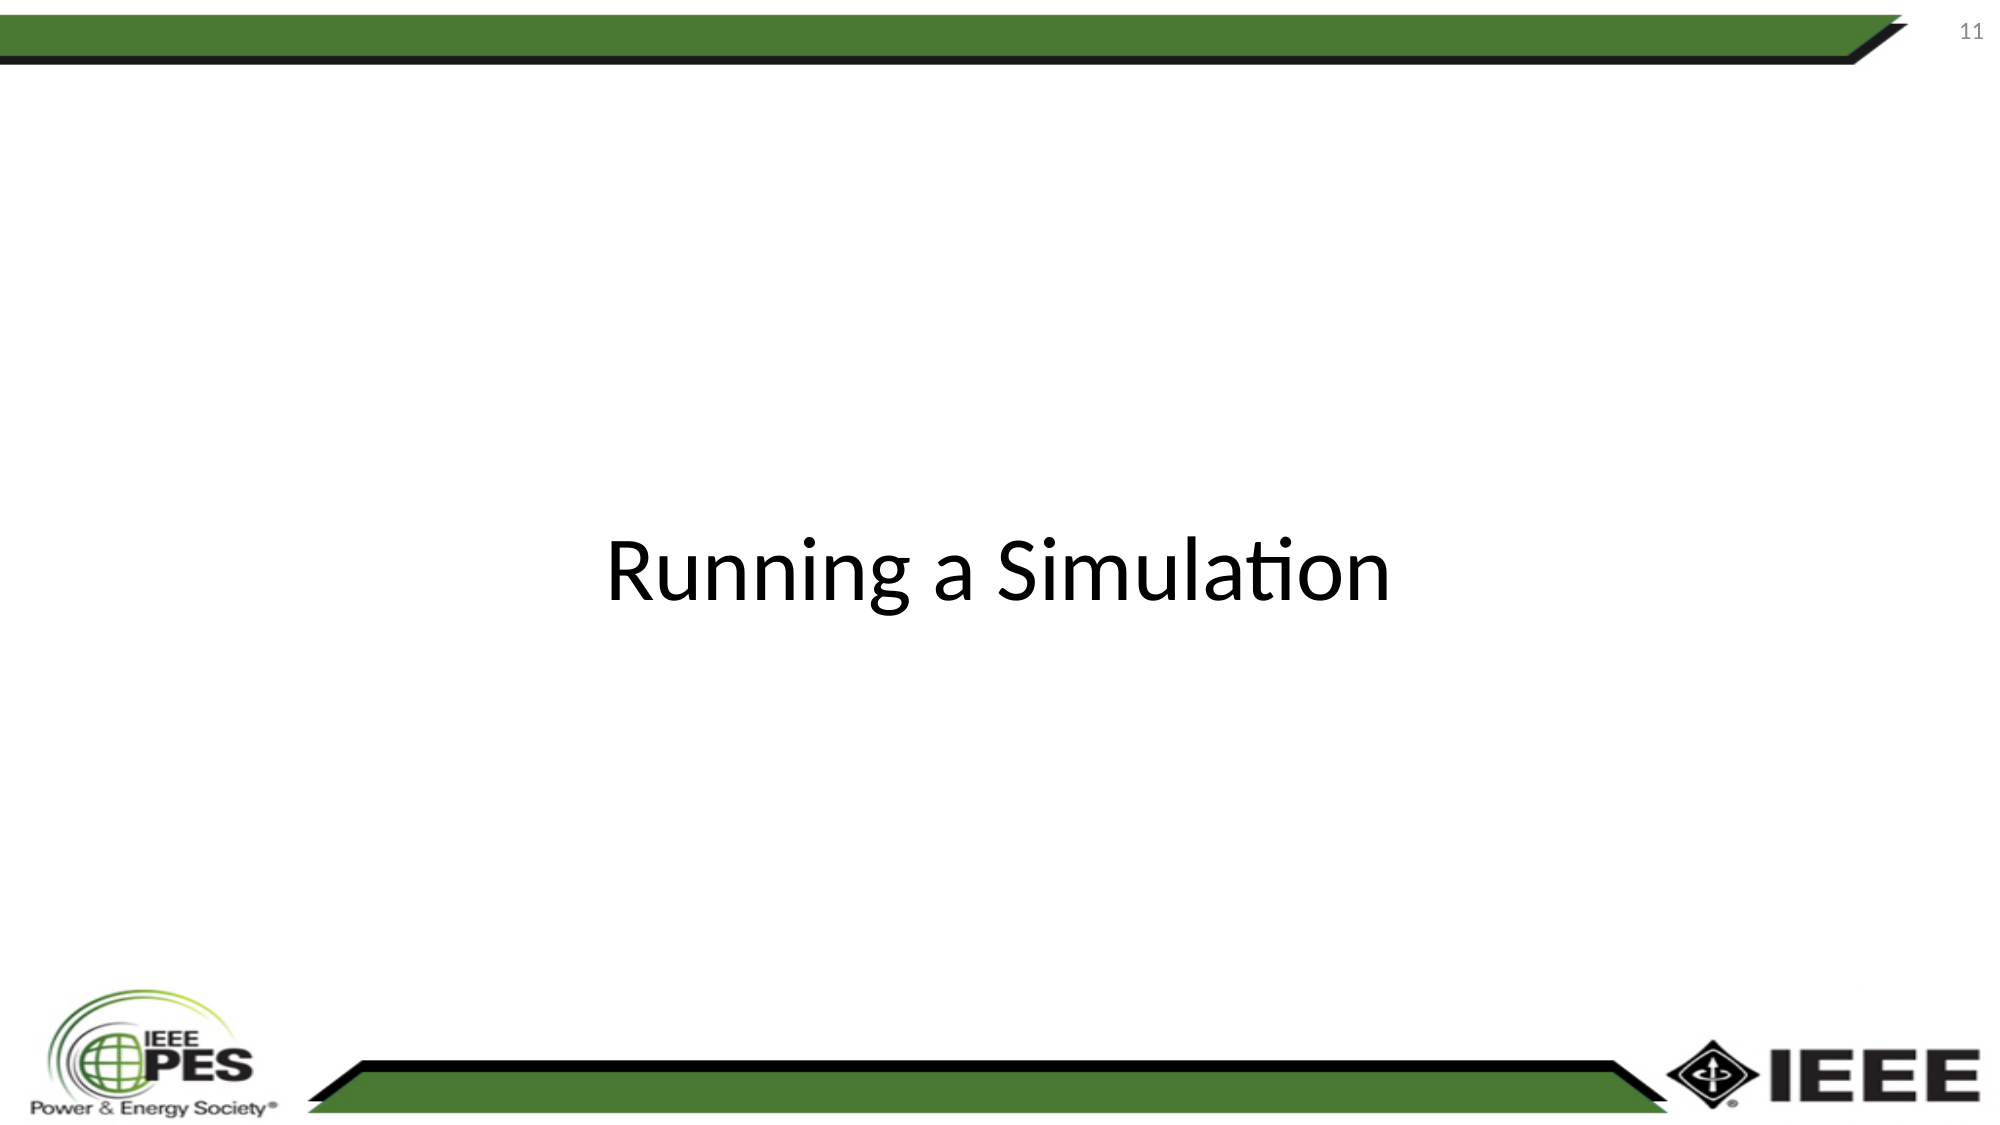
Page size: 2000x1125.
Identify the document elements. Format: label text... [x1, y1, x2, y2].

picture [0, 0, 2000, 1125]
title Running a Simulation [99, 469, 1900, 658]
slide_number 11 [1532, 0, 2000, 60]
